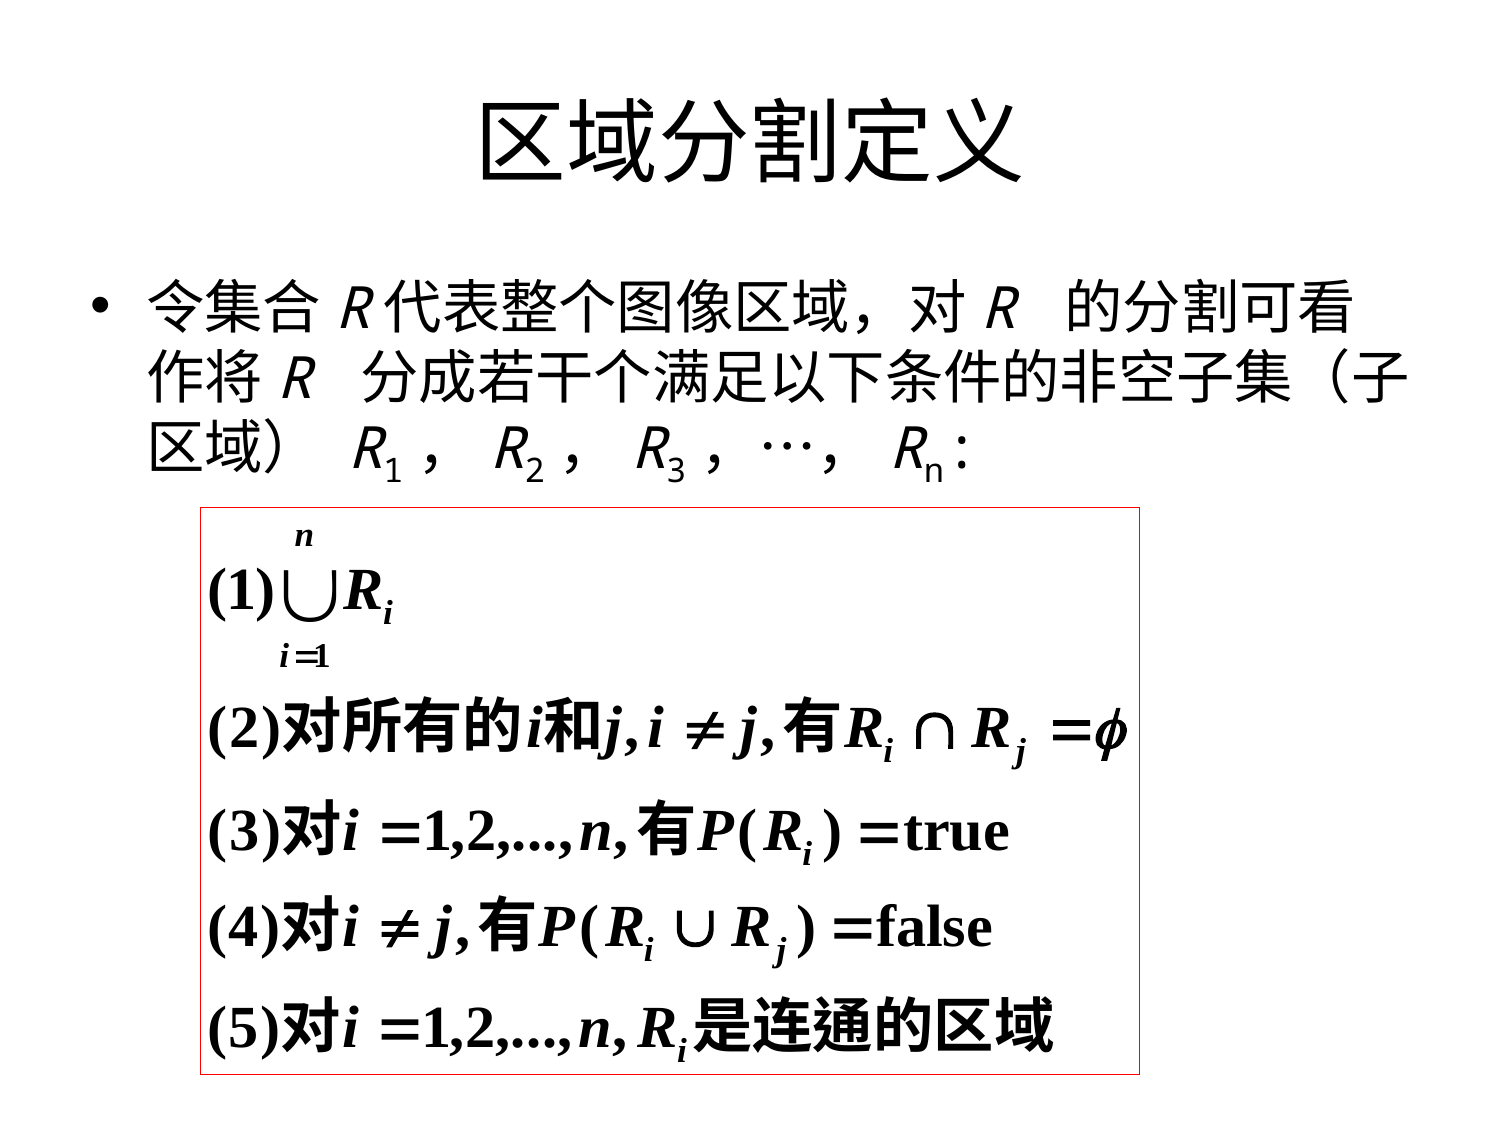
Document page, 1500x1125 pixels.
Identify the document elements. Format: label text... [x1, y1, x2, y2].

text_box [199, 507, 1141, 1075]
title 区域分割定义 [75, 45, 1425, 233]
list 令集合R代表整个图像区域，对R 的分割可看作将R 分成若干个满足以下条件的非空子集（子区域） R1，R2，R3，…，Rn: [75, 262, 1425, 1005]
